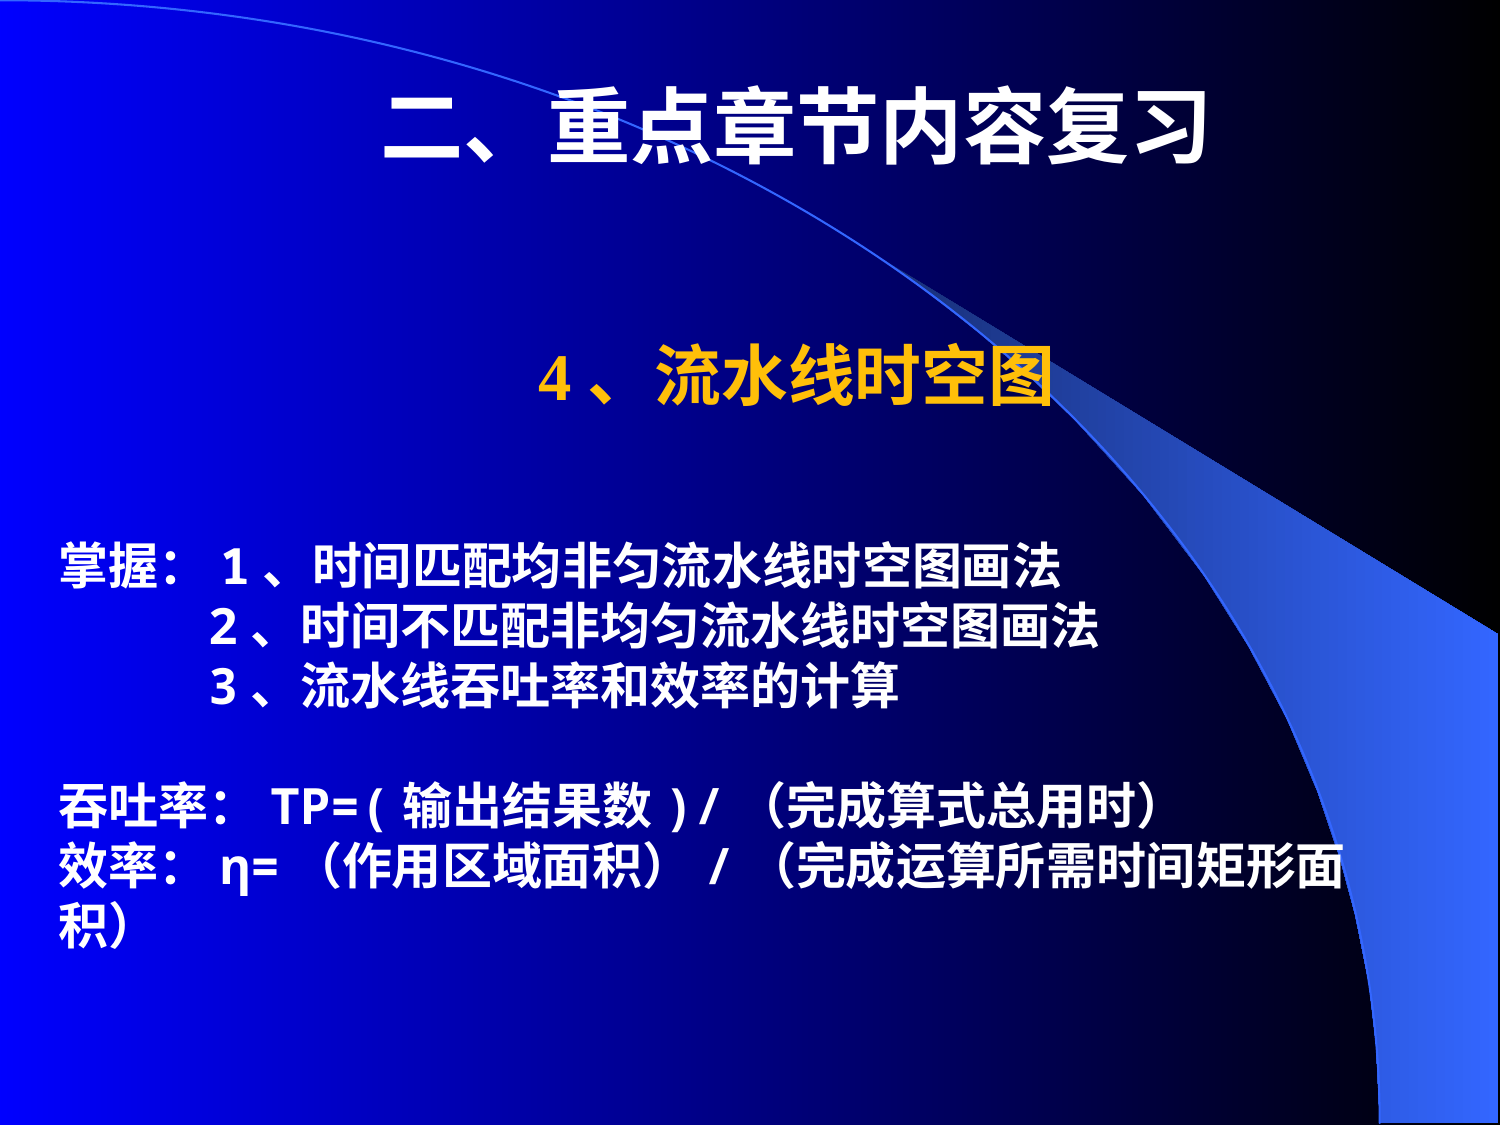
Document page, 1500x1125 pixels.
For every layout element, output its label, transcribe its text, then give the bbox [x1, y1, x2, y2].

text_box 二、重点章节内容复习 [146, 66, 1447, 182]
text_box 4、流水线时空图 [523, 326, 1070, 421]
text_box 掌握：1、时间匹配均非匀流水线时空图画法 2、时间不匹配非均匀流水线时空图画法 3、流水线吞吐率和效率的计算 吞吐率：TP=(输出结果数)/（完成算式总用时） 效率：η=（作用区域面积）/（完成运算所需时间矩形面积） [43, 527, 1453, 1082]
